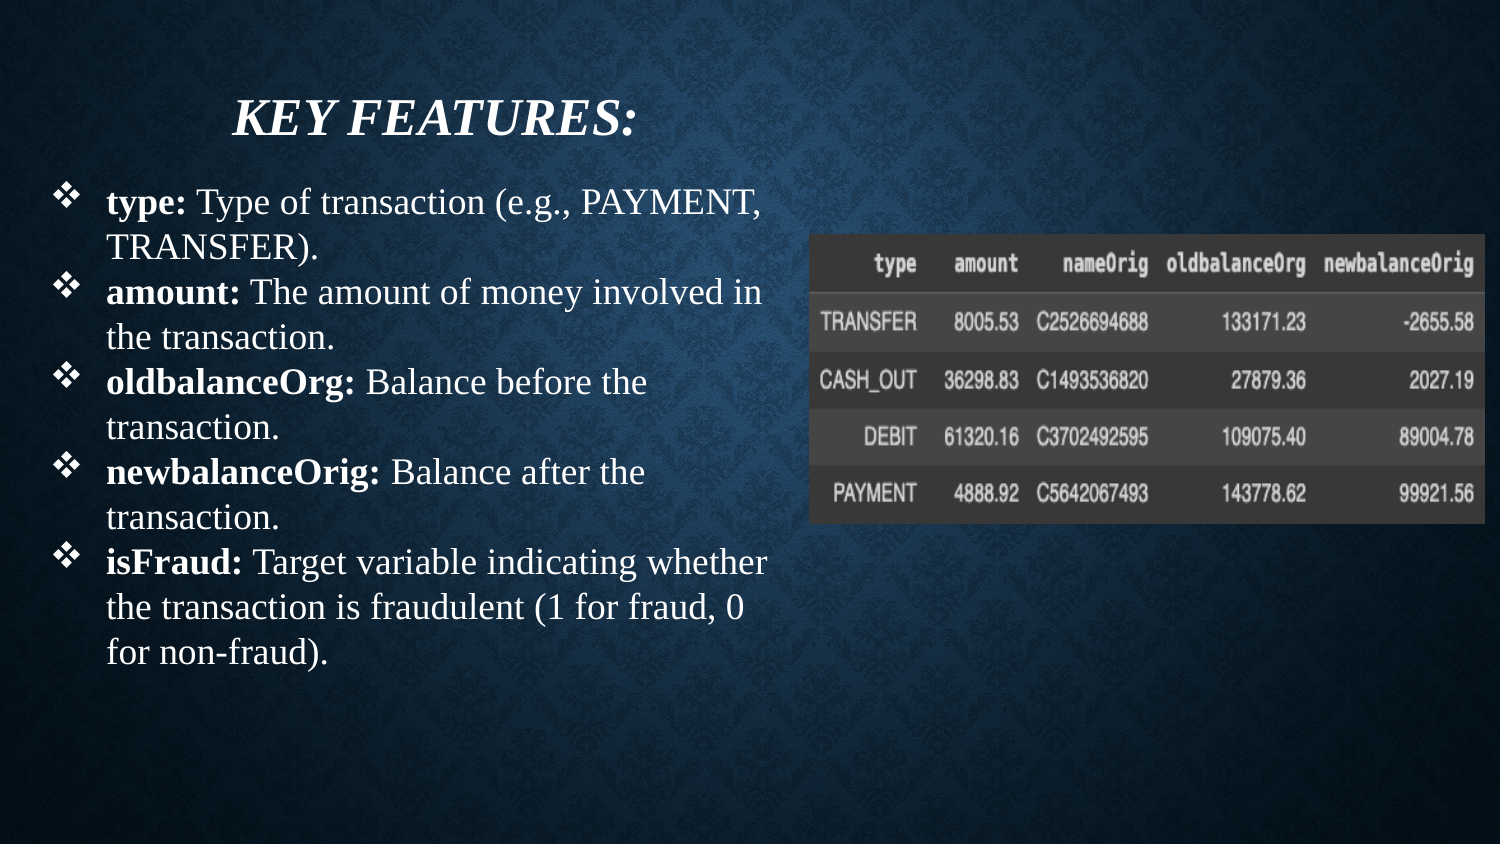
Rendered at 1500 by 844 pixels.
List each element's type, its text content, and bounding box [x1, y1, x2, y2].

picture [808, 234, 1485, 524]
subtitle type: Type of transaction (e.g., PAYMENT, TRANSFER). amount: The amount of money involved in the transaction. oldbalanceOrg: Balance before the transaction. newbalanceOrig: Balance after the transaction. isFraud: Target variable indicating whether the transaction is fraudulent (1 for fraud, 0 for non-fraud). [34, 162, 800, 844]
title Key Features: [108, 0, 764, 162]
